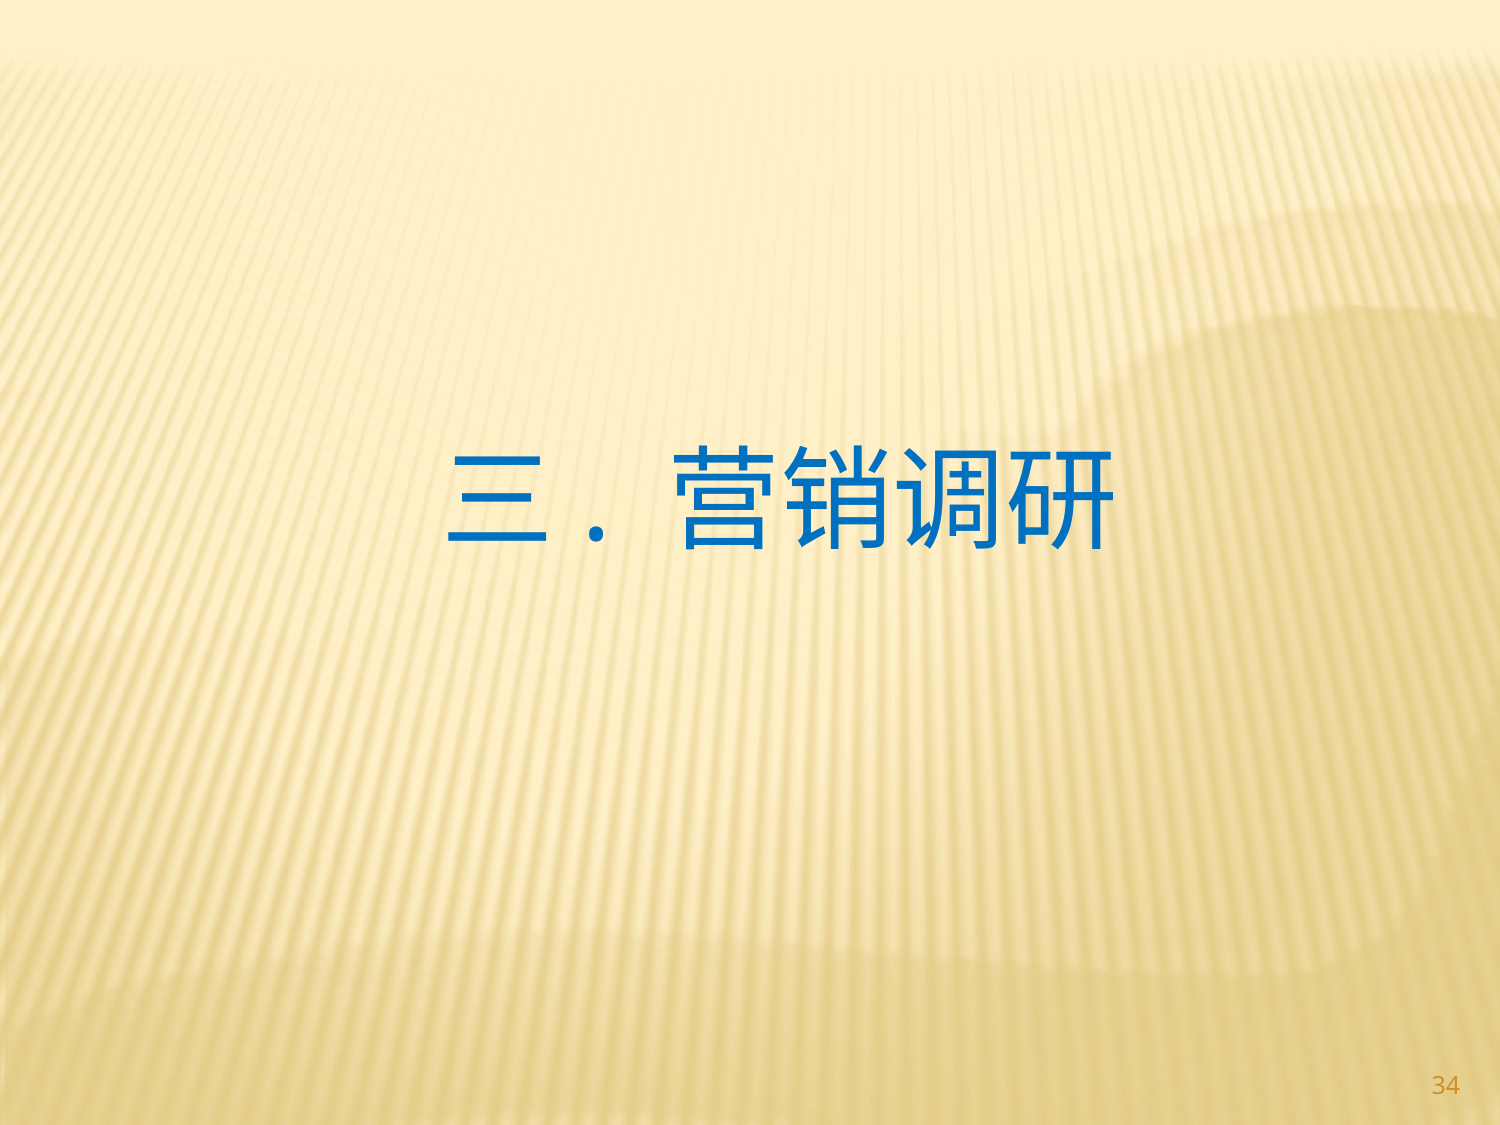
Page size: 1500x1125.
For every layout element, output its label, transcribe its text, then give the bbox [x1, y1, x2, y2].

slide_number 34 [1350, 1062, 1475, 1103]
text_box 三. 营销调研 [230, 420, 1329, 571]
